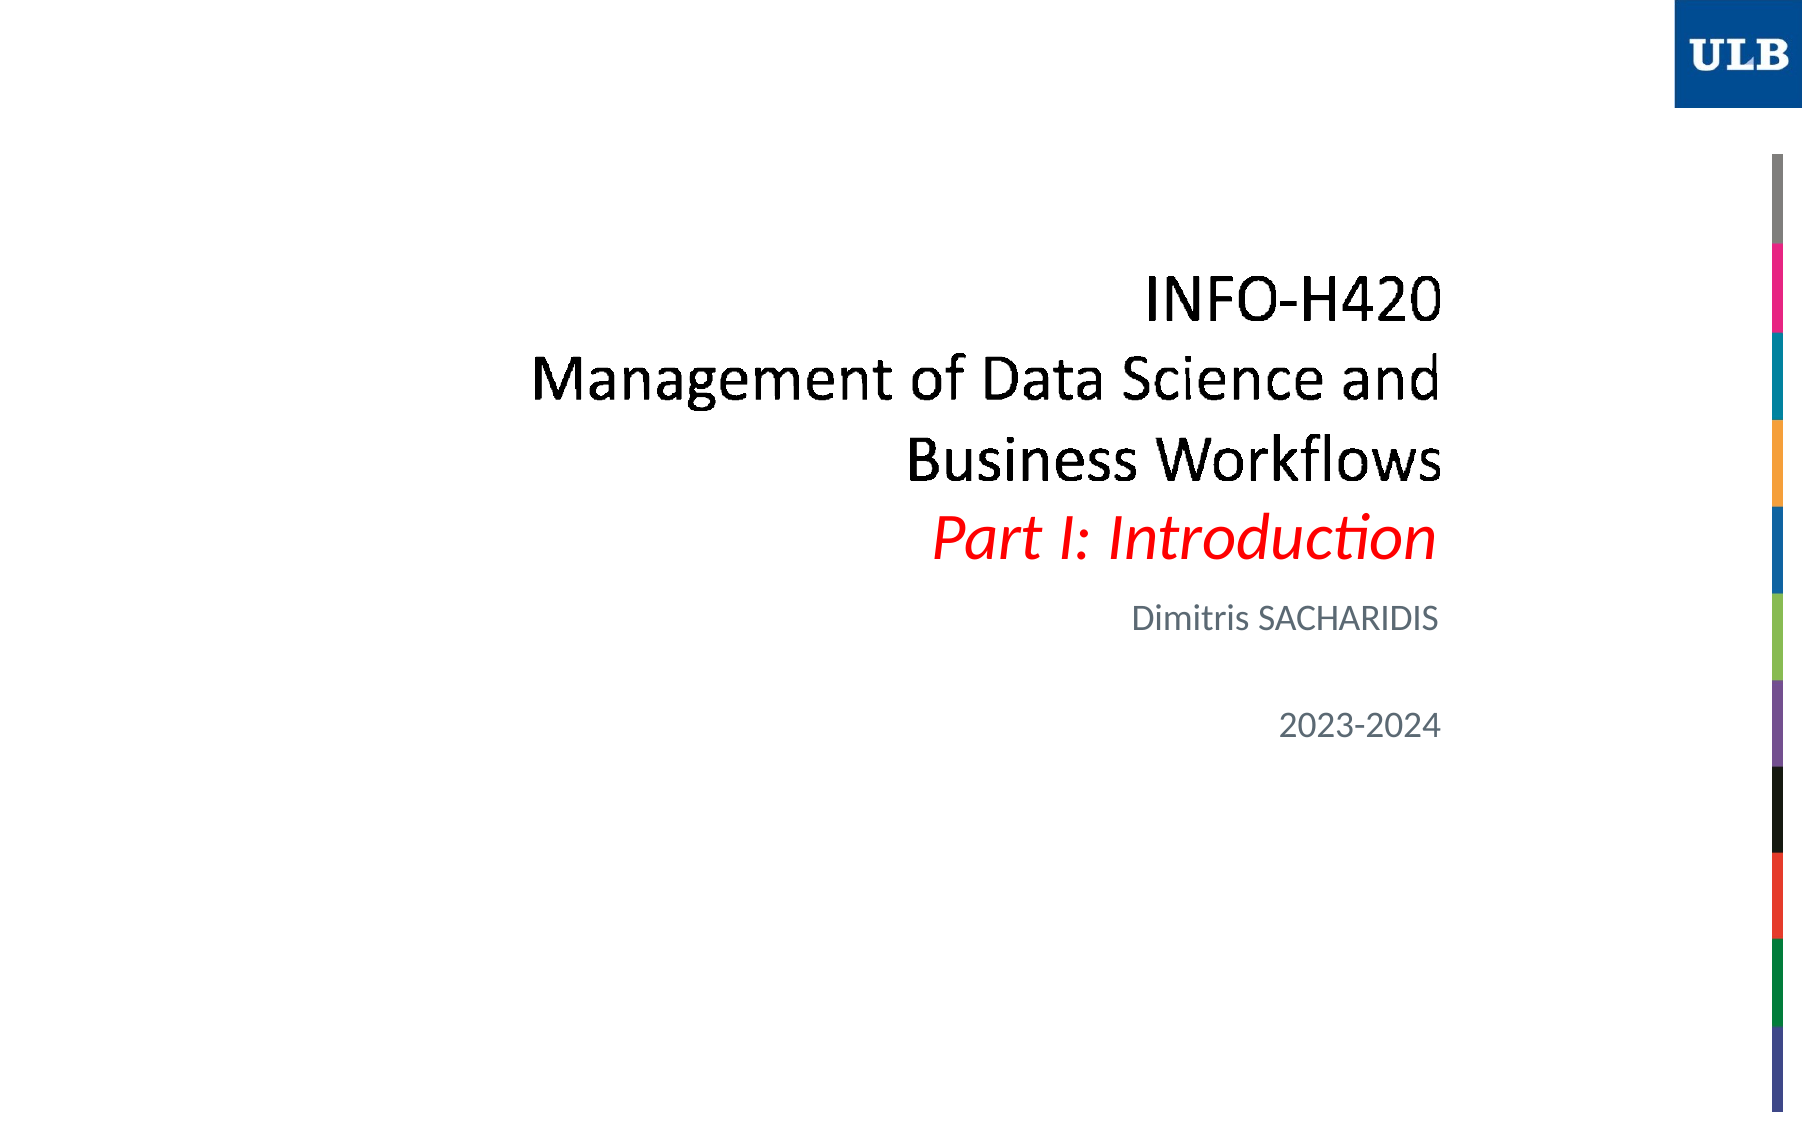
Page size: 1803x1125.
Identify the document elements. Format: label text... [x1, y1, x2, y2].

picture [1304, 276, 1440, 321]
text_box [1149, 276, 1298, 321]
picture [1674, 0, 1802, 108]
text_box Dimitris SACHARIDIS 2023-2024 [1129, 590, 1445, 745]
picture [910, 434, 1440, 481]
title Part I: Introduction [929, 490, 1444, 681]
picture [1772, 154, 1783, 333]
picture [1772, 418, 1783, 1112]
picture [535, 353, 1438, 412]
